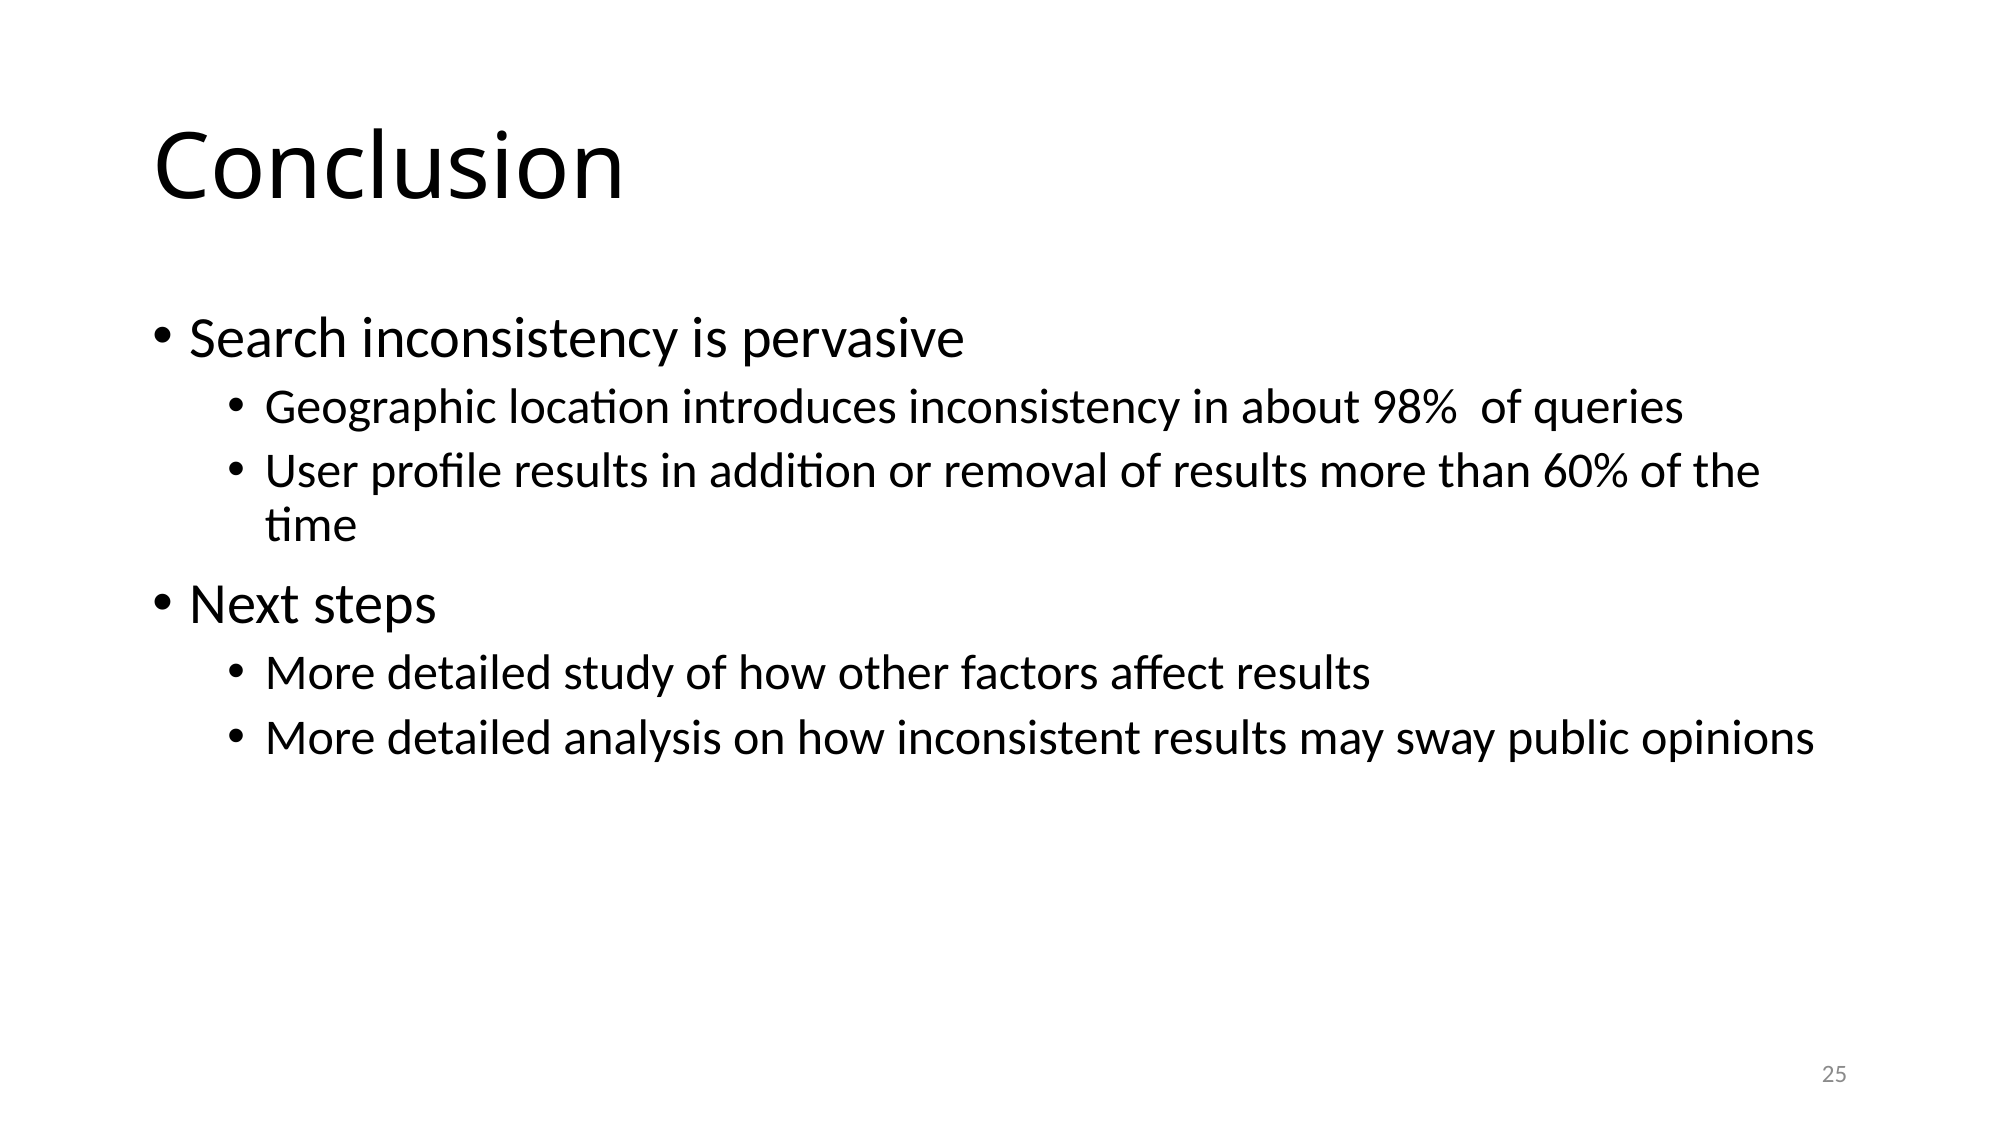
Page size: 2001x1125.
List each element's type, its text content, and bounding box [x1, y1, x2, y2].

list Search inconsistency is pervasive Geographic location introduces inconsistency in about 98% of queries User profile results in addition or removal of results more than 60% of the time Next steps More detailed study of how other factors affect results More detailed analysis on how inconsistent results may sway public opinions [137, 299, 1863, 1014]
title Conclusion [137, 59, 1863, 278]
slide_number 25 [1412, 1042, 1863, 1103]
